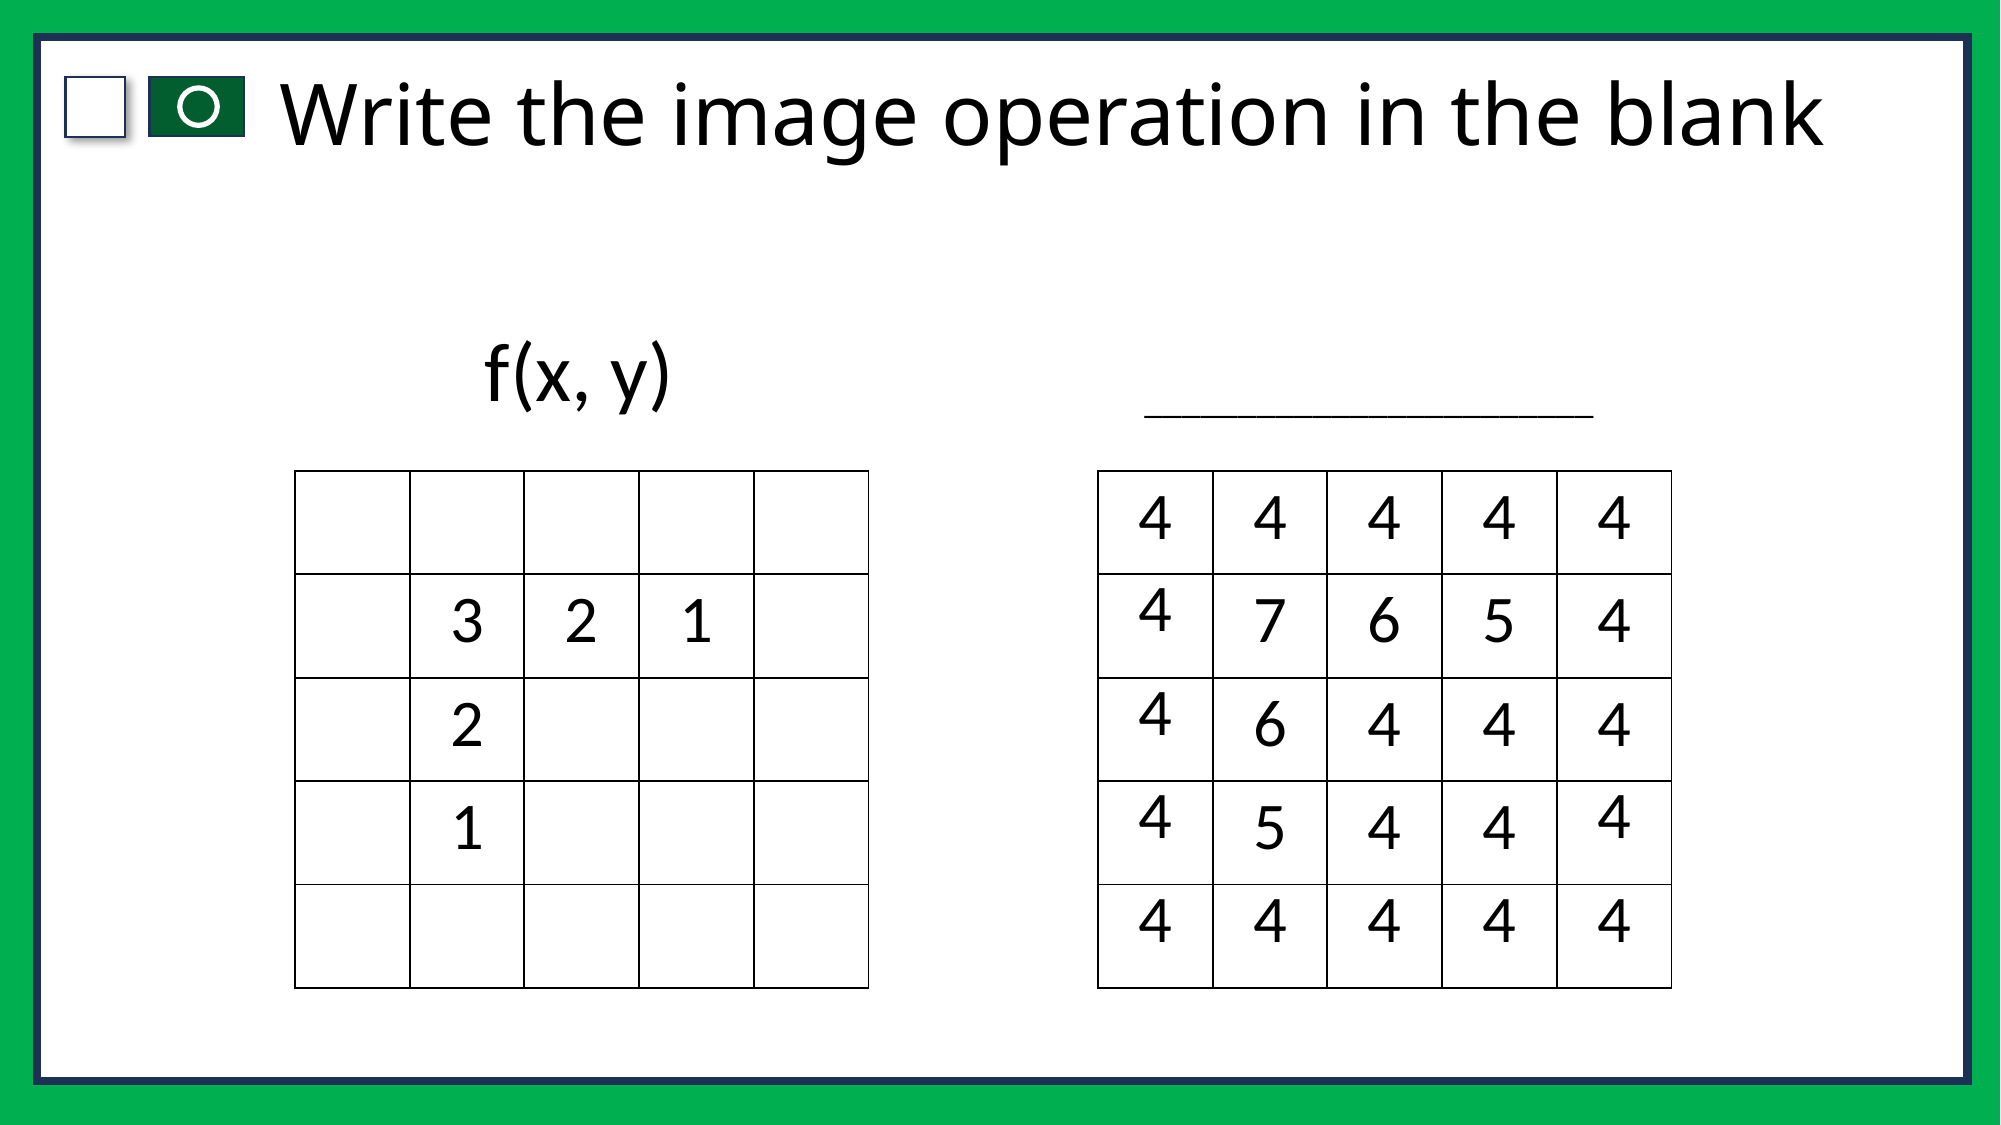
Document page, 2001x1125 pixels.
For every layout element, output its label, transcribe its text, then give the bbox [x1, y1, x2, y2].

table_cell 3 [411, 575, 523, 677]
table_cell [755, 885, 868, 987]
table_cell [755, 575, 868, 677]
table_cell [411, 885, 523, 987]
table_cell 4 [1558, 575, 1671, 677]
table_cell 4 [1328, 679, 1441, 780]
table_cell 4 [1099, 885, 1212, 987]
table_header [296, 472, 409, 573]
table_cell [755, 782, 868, 884]
table_cell 4 [1328, 885, 1441, 987]
table_cell 4 [1099, 679, 1212, 780]
table_cell 1 [411, 782, 523, 884]
table_header [755, 472, 868, 573]
table_cell [755, 679, 868, 780]
table_cell 4 [1558, 679, 1671, 780]
table_cell 5 [1214, 782, 1326, 884]
table_header 4 [1099, 472, 1212, 573]
table_cell 4 [1558, 885, 1671, 987]
table_header [525, 472, 638, 573]
table_cell [640, 782, 753, 884]
table_cell 4 [1443, 679, 1556, 780]
table_cell 4 [1099, 782, 1212, 884]
table_cell 1 [640, 575, 753, 677]
table_cell [296, 885, 409, 987]
title Write the image operation in the blank [265, 59, 1863, 176]
table_header 4 [1558, 472, 1671, 573]
table_cell [296, 679, 409, 780]
table_cell 4 [1558, 782, 1671, 884]
table_cell [640, 885, 753, 987]
table_header 4 [1443, 472, 1556, 573]
table_cell 4 [1443, 885, 1556, 987]
table_header [411, 472, 523, 573]
table_header [640, 472, 753, 573]
table_cell [640, 679, 753, 780]
table_cell 4 [1328, 782, 1441, 884]
text_box ________________________ [1129, 368, 1610, 429]
table_cell [296, 782, 409, 884]
table_header 4 [1214, 472, 1326, 573]
table_cell 7 [1214, 575, 1326, 677]
table_cell 4 [1214, 885, 1326, 987]
table_cell 6 [1214, 679, 1326, 780]
text_box f(x, y) [470, 310, 690, 426]
table_cell [525, 782, 638, 884]
table_cell [525, 679, 638, 780]
table_cell [296, 575, 409, 677]
table_cell 6 [1328, 575, 1441, 677]
table_cell 4 [1099, 575, 1212, 677]
table_cell 2 [525, 575, 638, 677]
table_cell 2 [411, 679, 523, 780]
table_cell [525, 885, 638, 987]
table_cell 5 [1443, 575, 1556, 677]
table_header 4 [1328, 472, 1441, 573]
table_cell 4 [1443, 782, 1556, 884]
